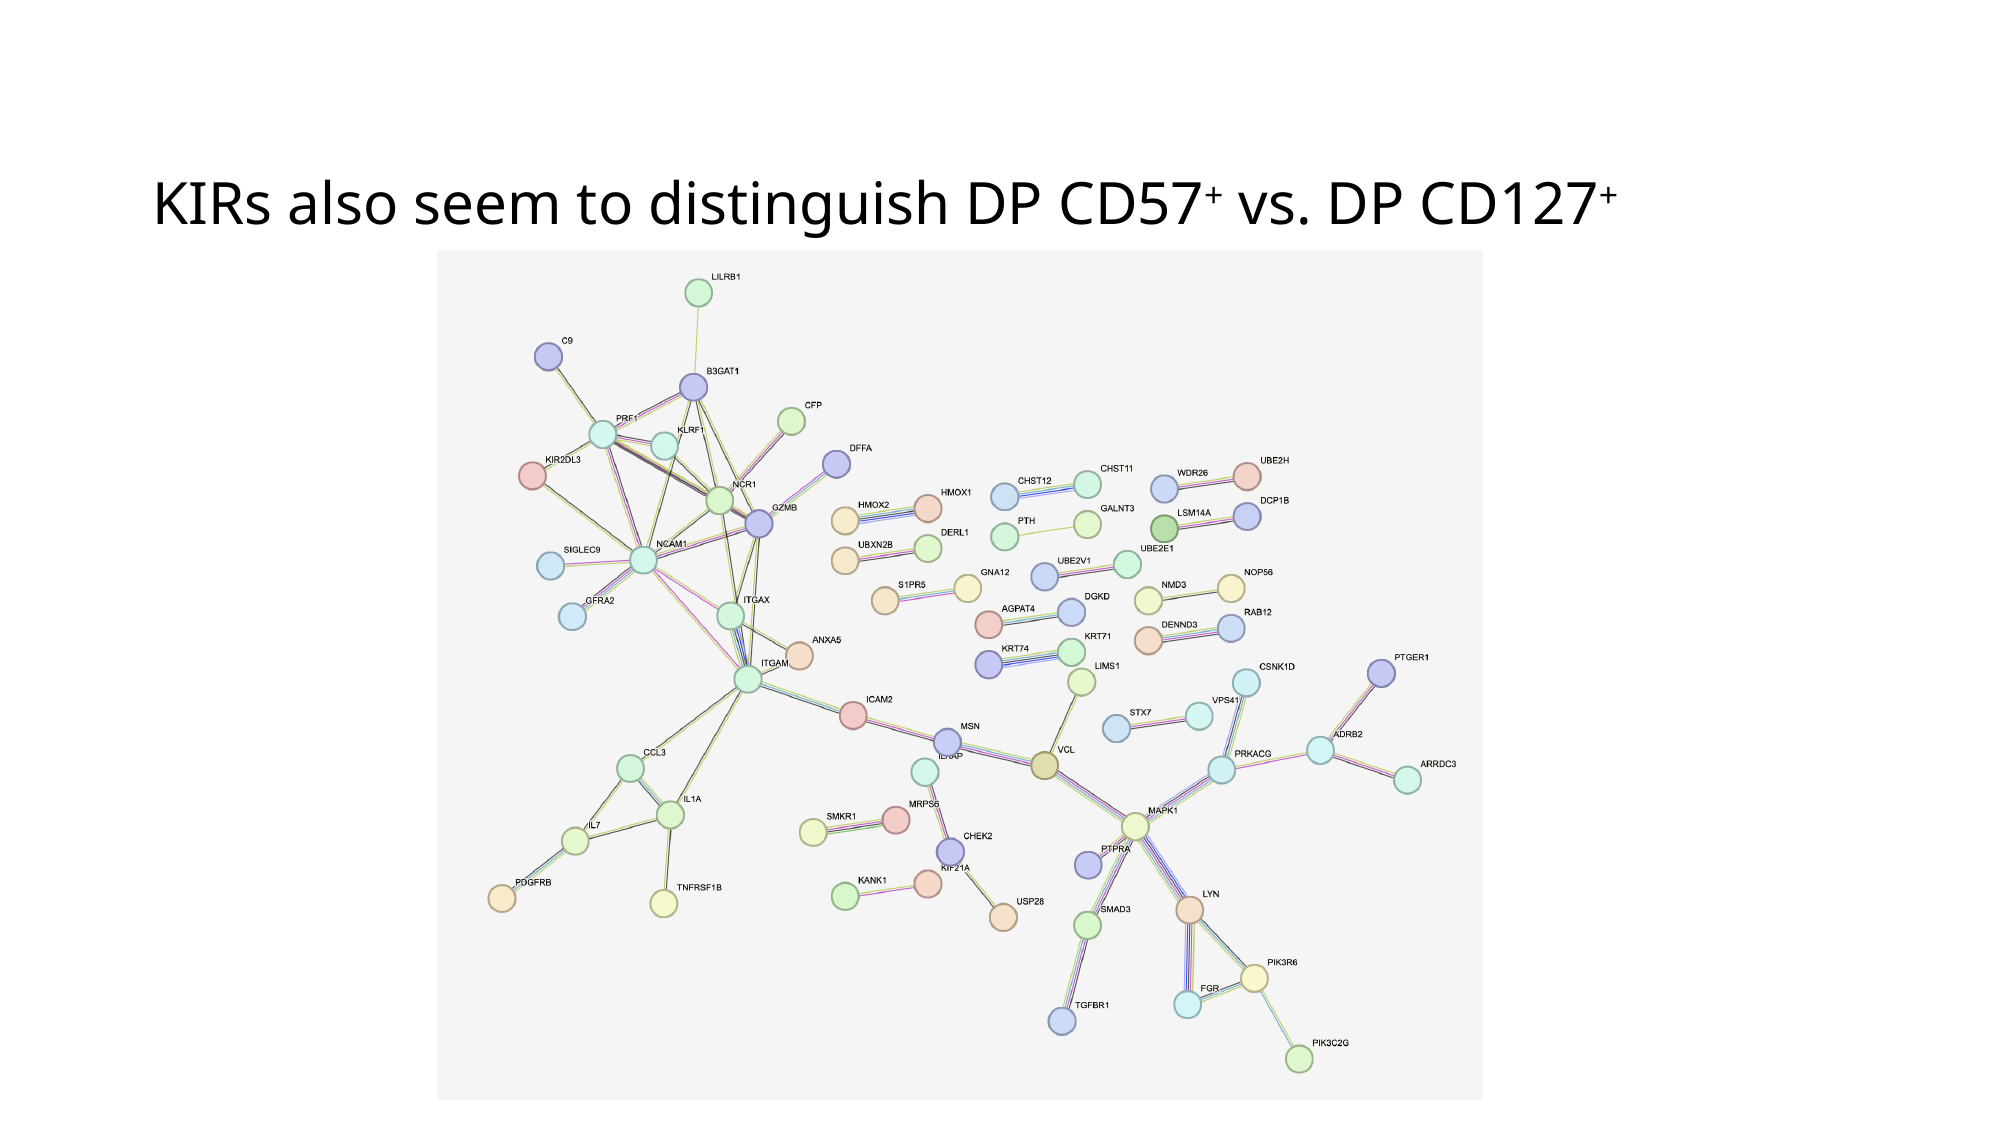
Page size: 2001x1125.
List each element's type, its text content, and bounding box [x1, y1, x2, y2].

picture [437, 250, 1483, 1100]
title KIRs also seem to distinguish DP CD57+ vs. DP CD127+ [137, 97, 1866, 315]
